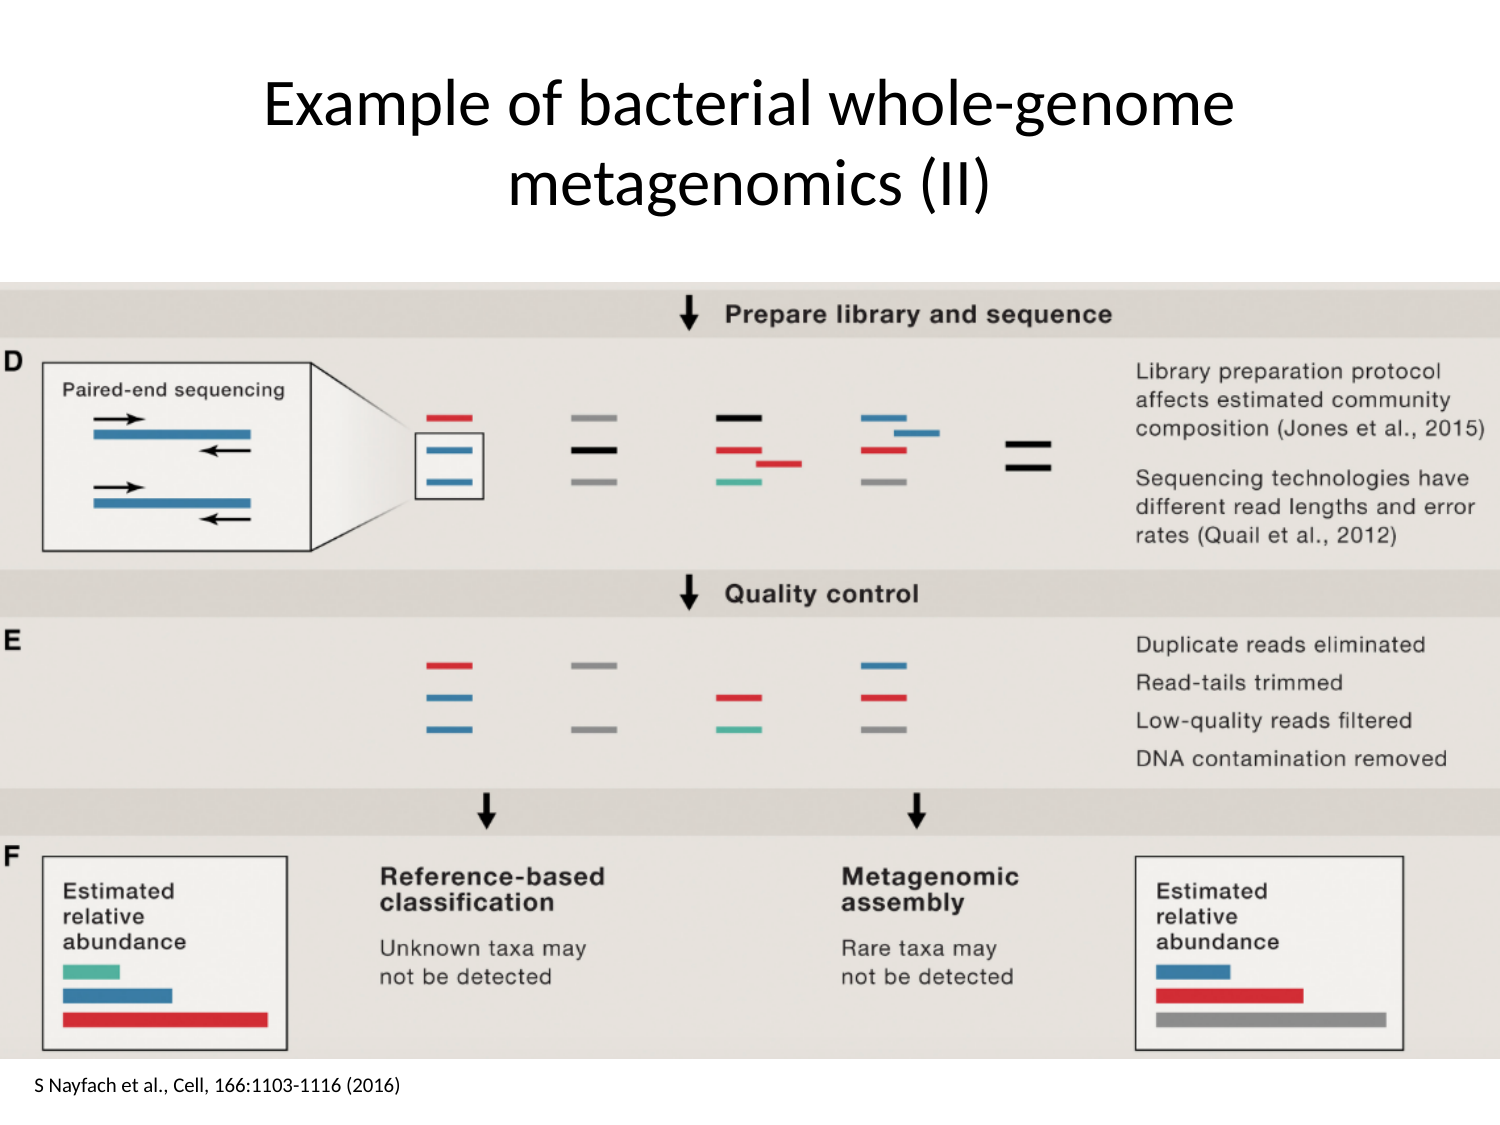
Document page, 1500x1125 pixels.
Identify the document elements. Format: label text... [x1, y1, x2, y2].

picture [0, 282, 1500, 1059]
title Example of bacterial whole-genome metagenomics (II) [75, 45, 1425, 233]
text_box S Nayfach et al., Cell, 166:1103-1116 (2016) [19, 1068, 416, 1105]
